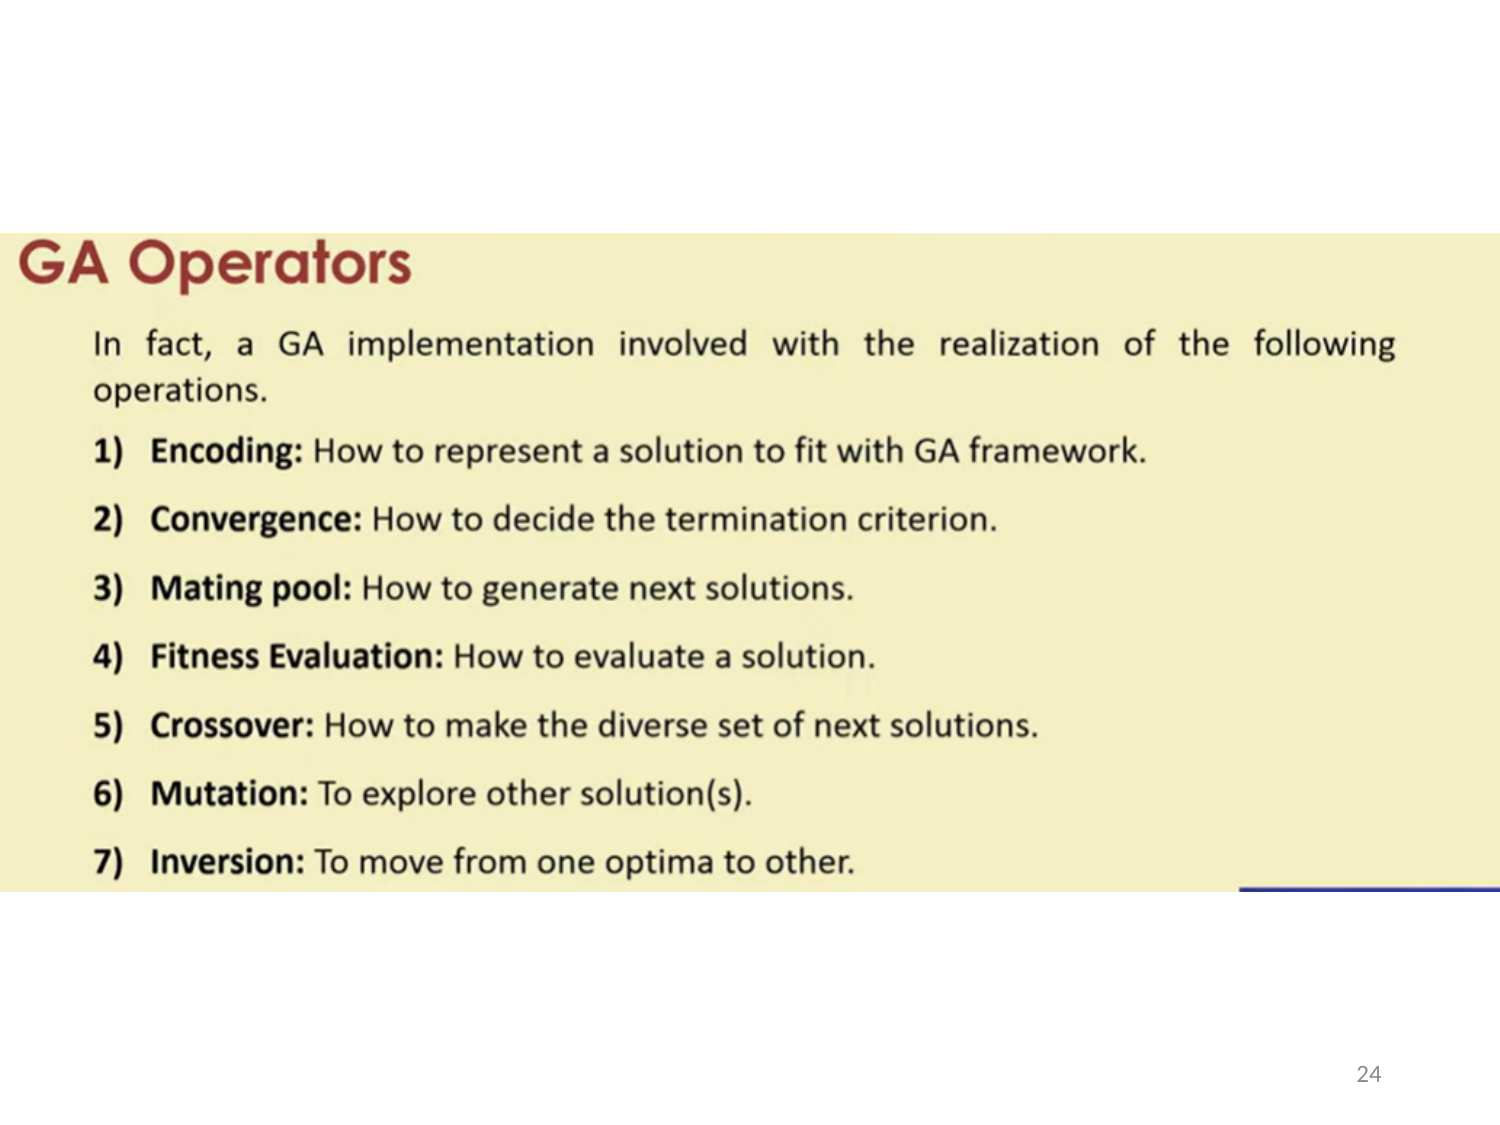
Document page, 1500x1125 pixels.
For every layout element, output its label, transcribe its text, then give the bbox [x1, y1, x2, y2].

picture [0, 233, 1500, 892]
slide_number 24 [1059, 1042, 1397, 1103]
